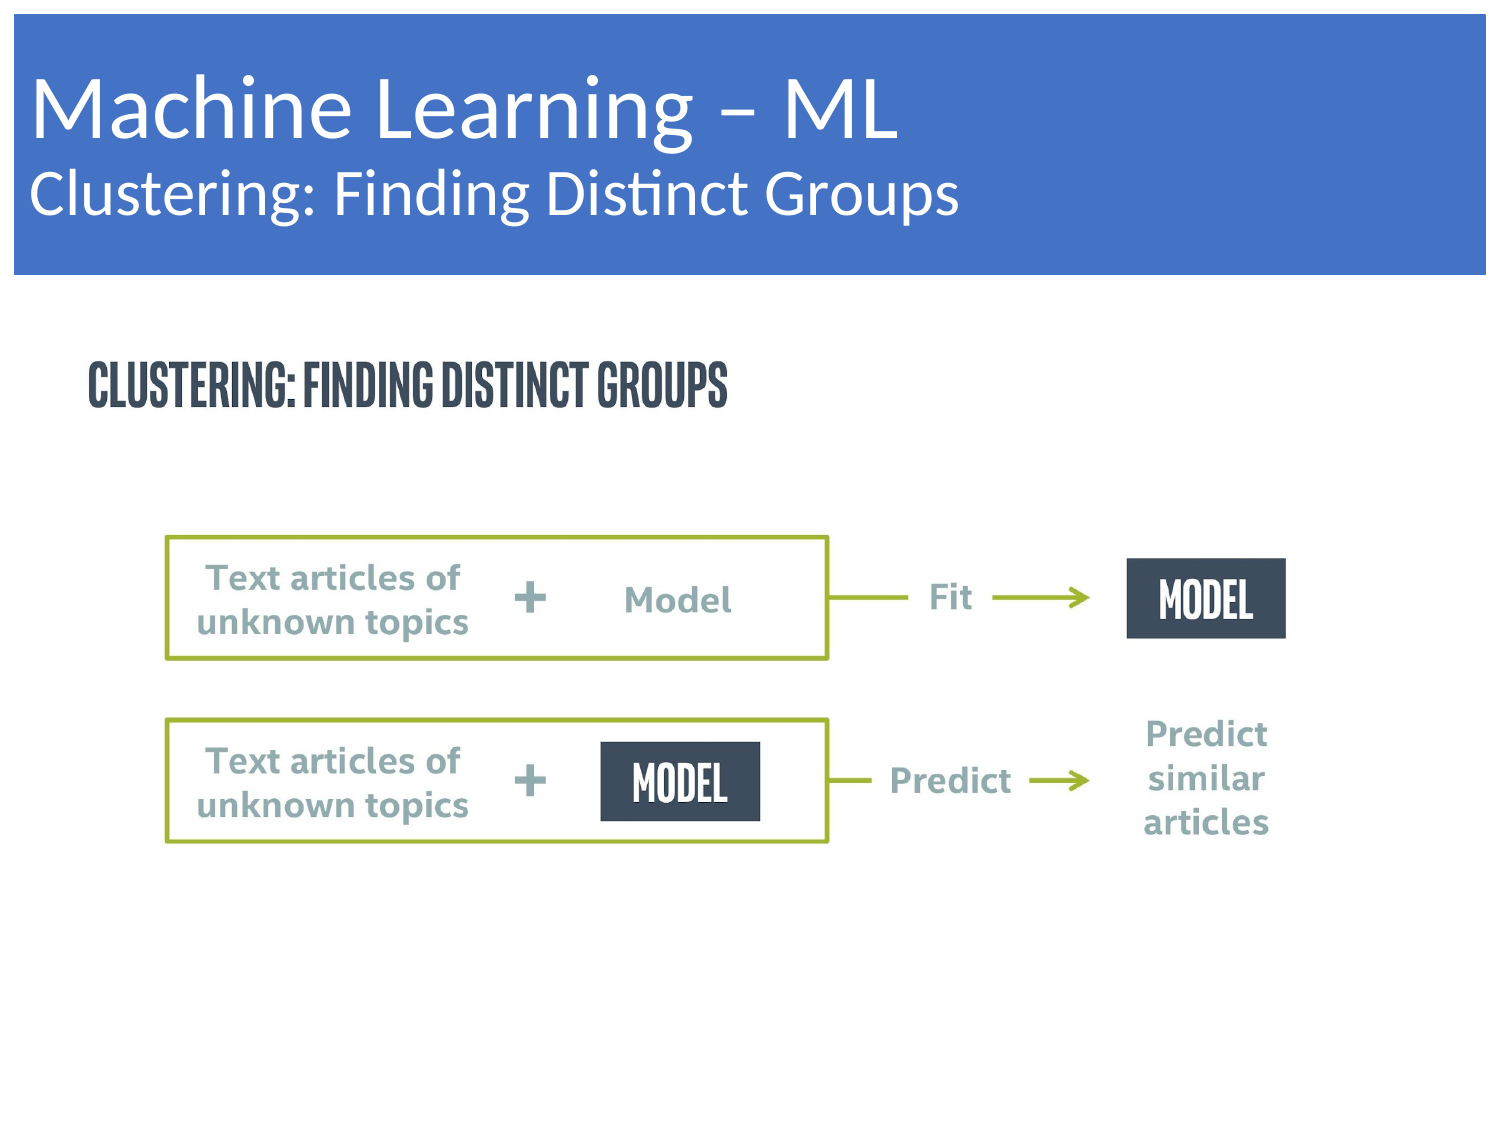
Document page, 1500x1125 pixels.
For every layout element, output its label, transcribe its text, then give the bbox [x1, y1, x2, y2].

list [14, 294, 1486, 1053]
title Machine Learning – ML Clustering: Finding Distinct Groups [14, 14, 1486, 275]
